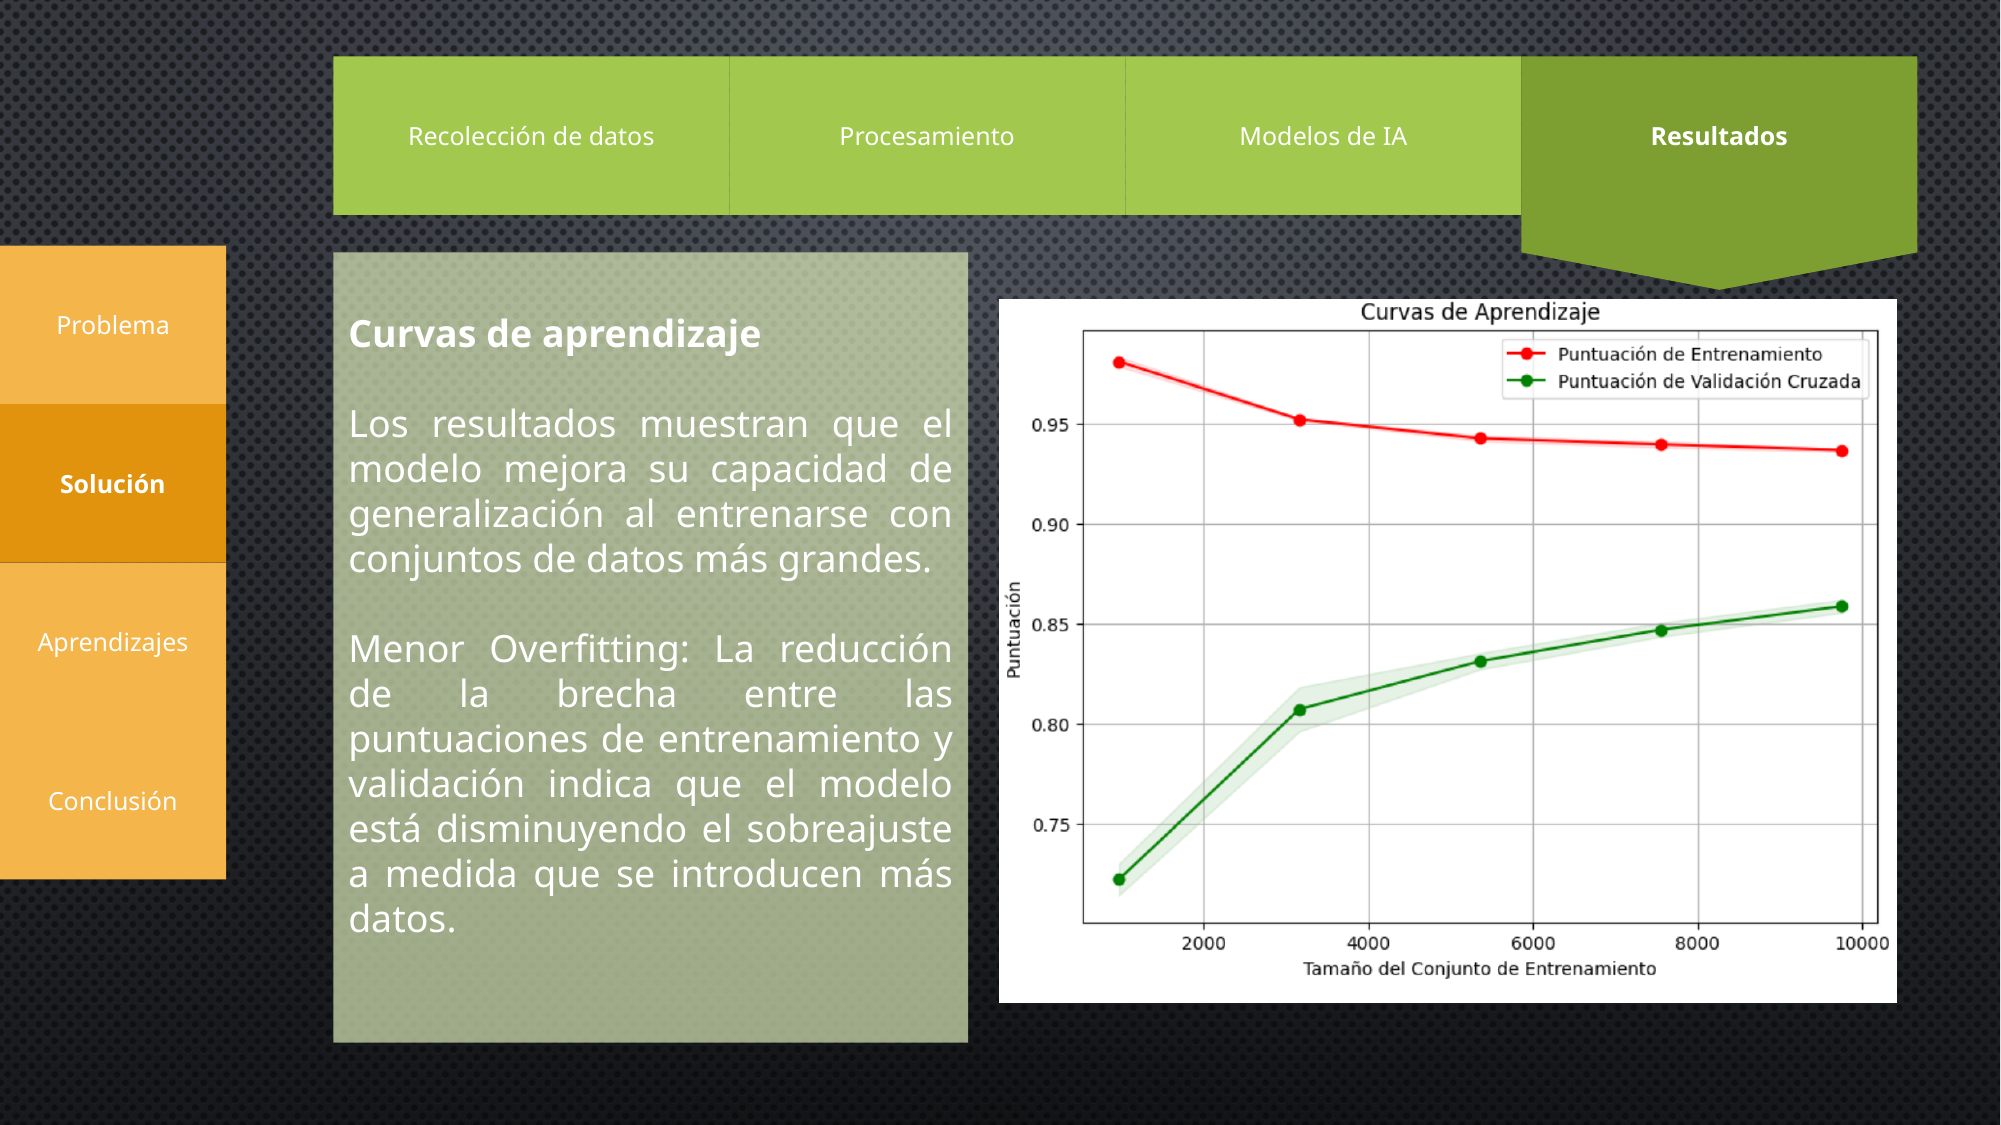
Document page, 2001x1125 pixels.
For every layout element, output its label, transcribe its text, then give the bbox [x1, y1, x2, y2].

text_box Curvas de aprendizaje Los resultados muestran que el modelo mejora su capacidad de generalización al entrenarse con conjuntos de datos más grandes. Menor Overfitting: La reducción de la brecha entre las puntuaciones de entrenamiento y validación indica que el modelo está disminuyendo el sobreajuste a medida que se introducen más datos. [332, 251, 970, 1044]
text_box Conclusión [0, 719, 228, 881]
text_box Aprendizajes [0, 561, 228, 719]
text_box Recolección de datos [332, 55, 728, 216]
text_box Solución [0, 402, 228, 561]
text_box Procesamiento [728, 55, 1124, 216]
picture [999, 299, 1898, 1003]
text_box [1519, 213, 1919, 292]
text_box Problema [0, 244, 228, 402]
text_box Modelos de IA [1124, 55, 1520, 216]
text_box Resultados [1520, 55, 1919, 213]
